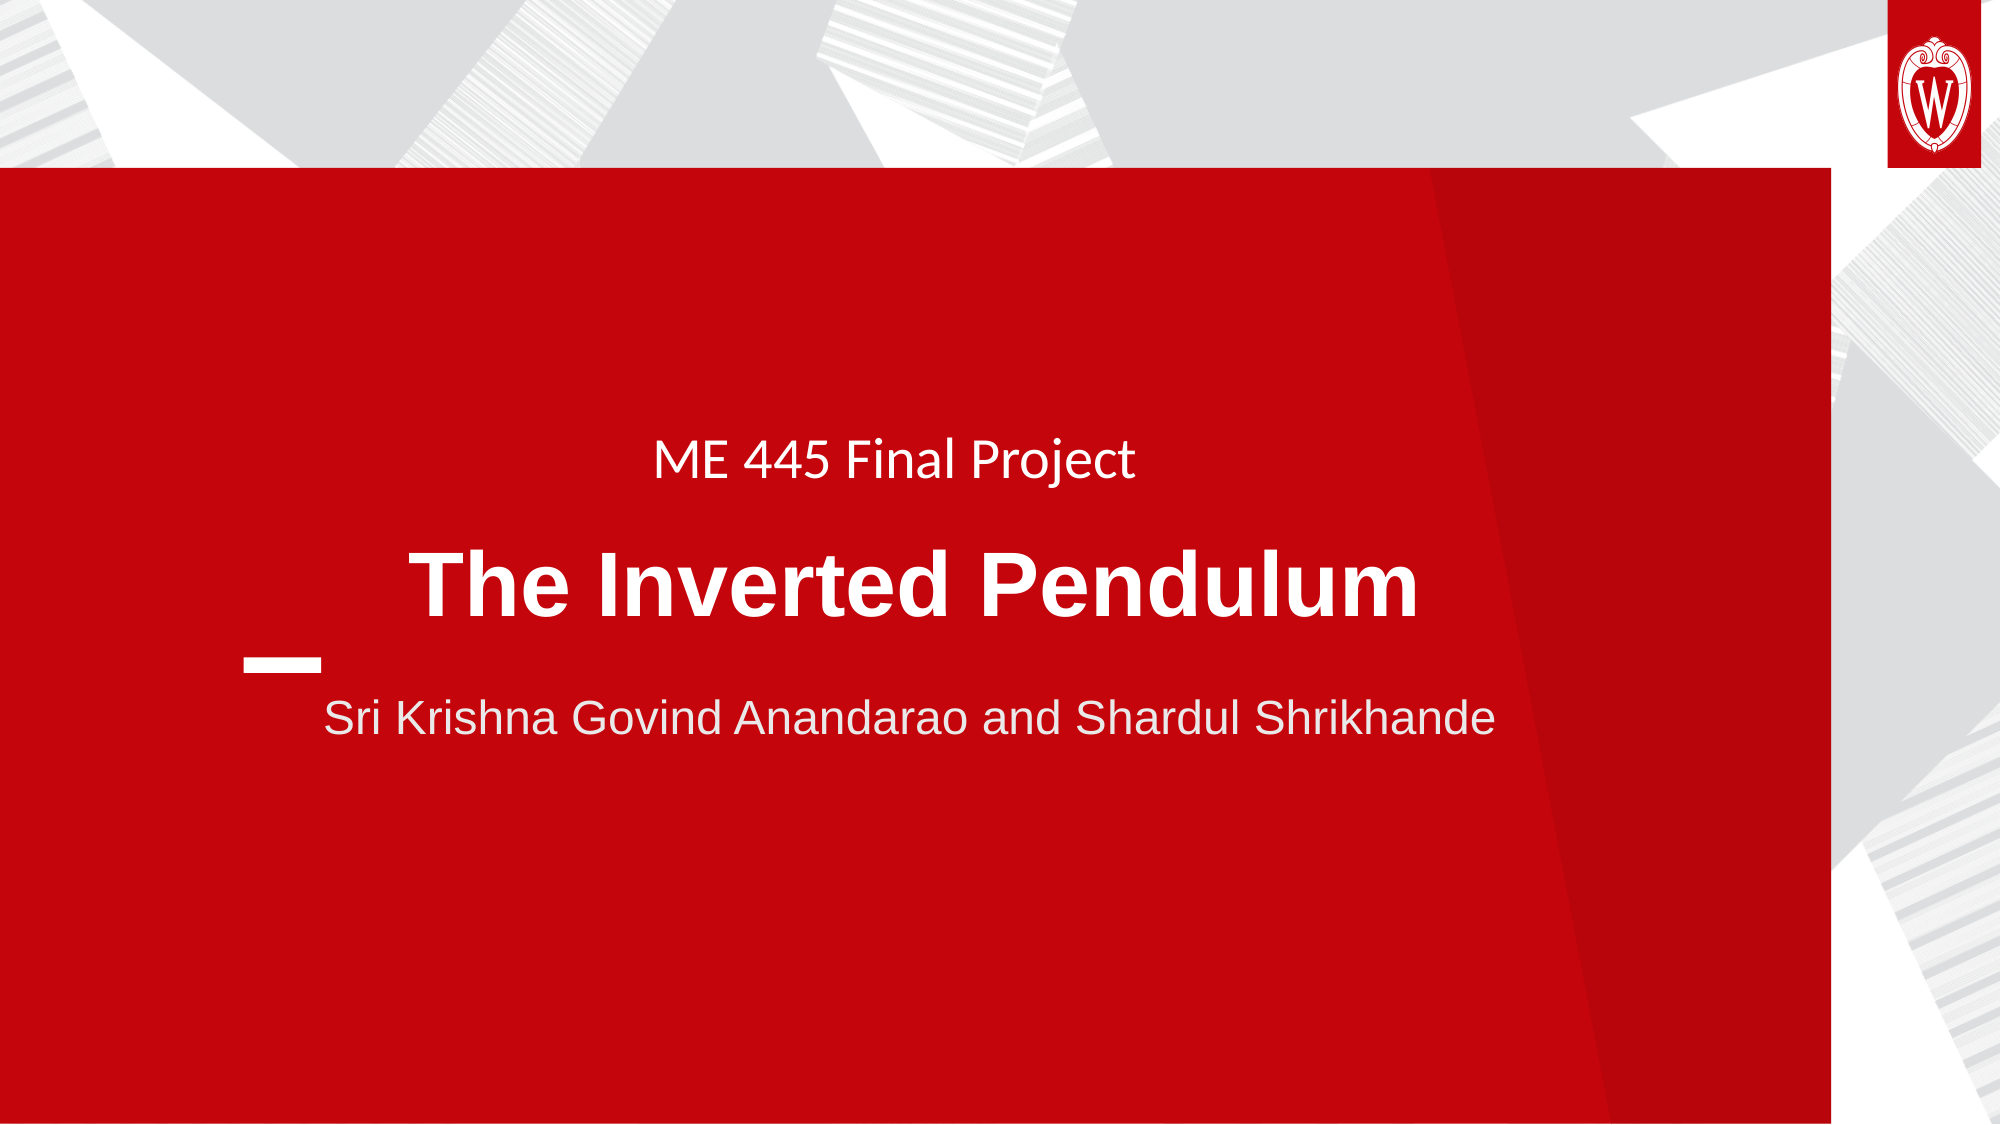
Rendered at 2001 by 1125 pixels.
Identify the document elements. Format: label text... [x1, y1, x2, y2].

list Sri Krishna Govind Anandarao and Shardul Shrikhande [321, 685, 1516, 744]
text_box ME 445 Final Project [432, 412, 1358, 498]
list The Inverted Pendulum [243, 412, 1602, 637]
picture [0, 0, 2000, 1124]
picture [1897, 36, 1972, 154]
